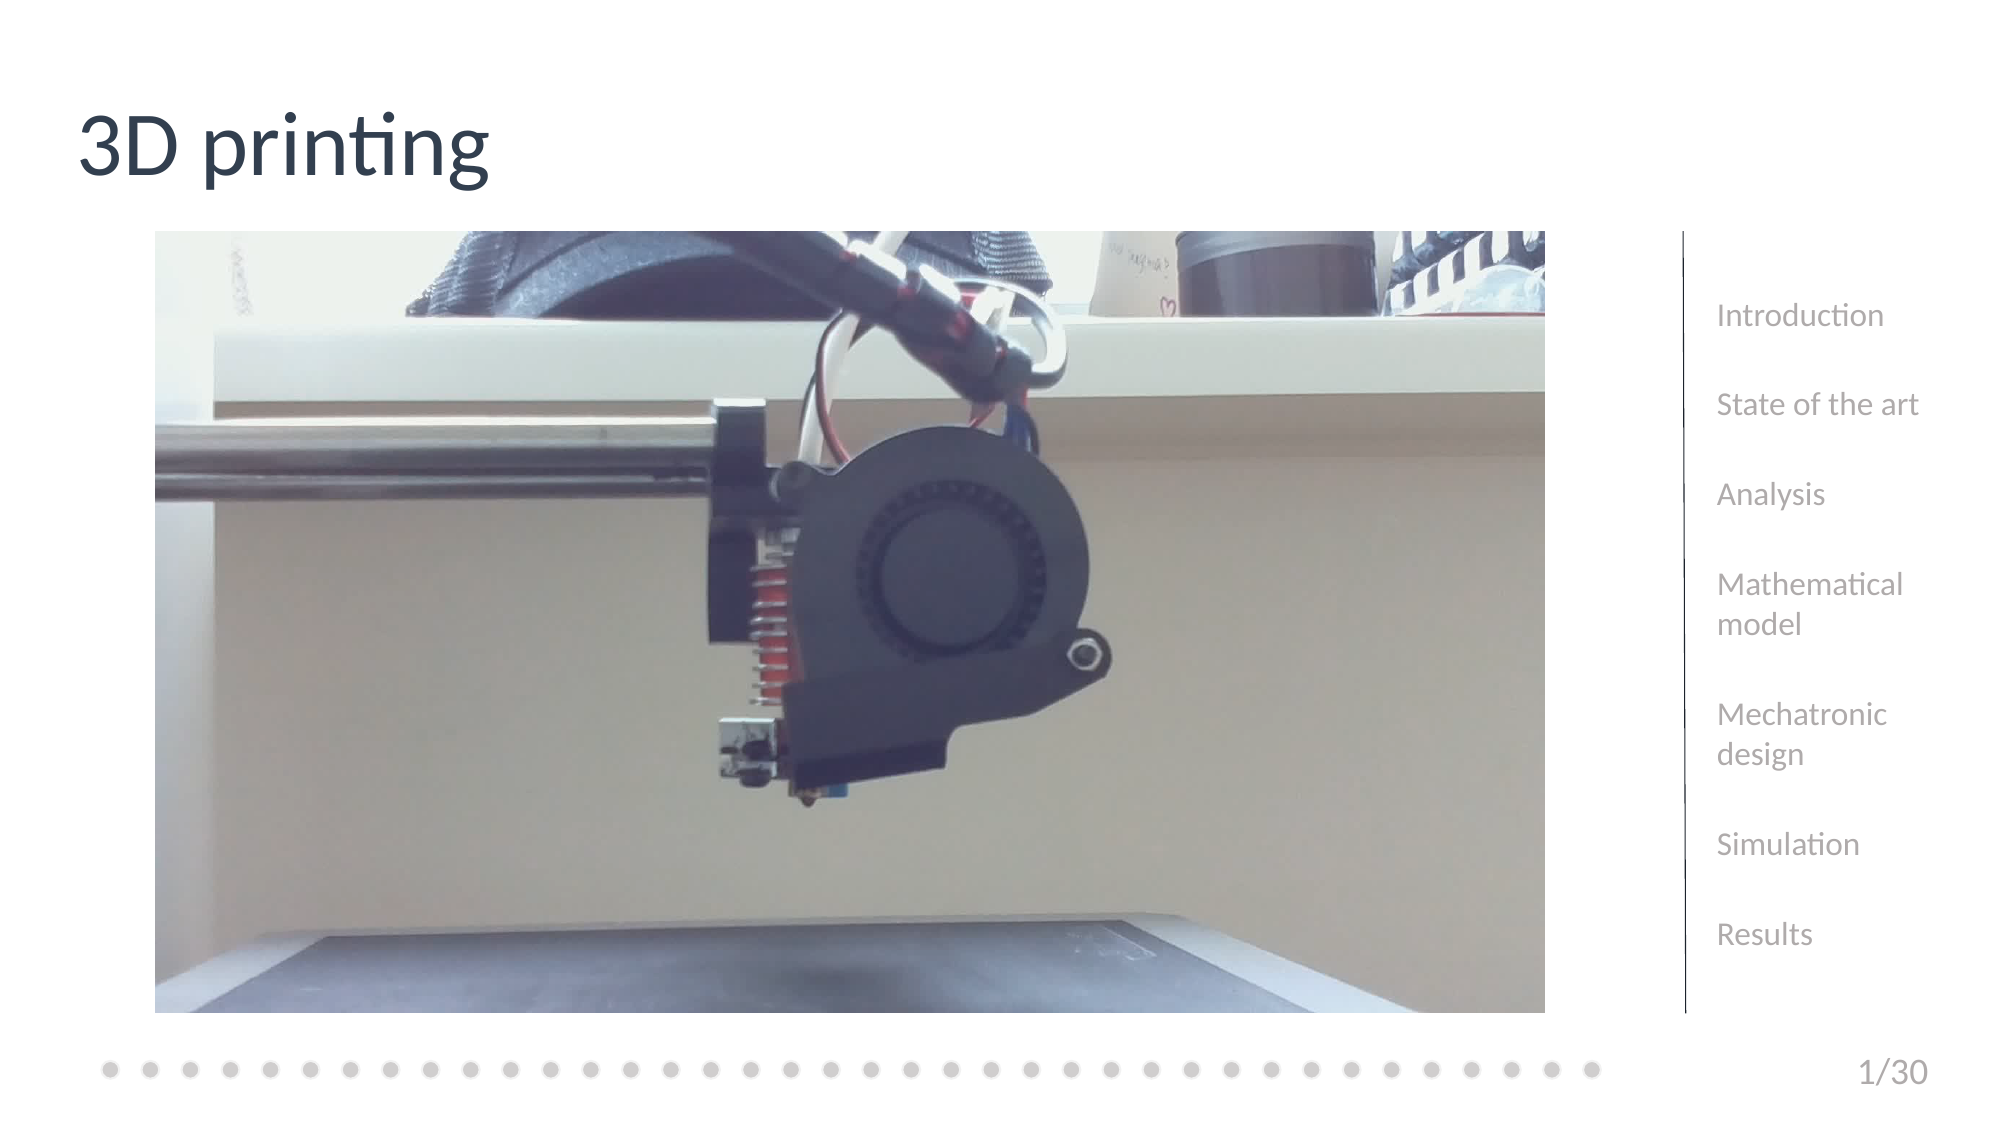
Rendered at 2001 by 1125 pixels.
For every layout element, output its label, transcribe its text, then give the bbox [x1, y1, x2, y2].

text_box [300, 1059, 321, 1080]
text_box [100, 1059, 121, 1080]
text_box [1541, 1059, 1562, 1080]
text_box [260, 1059, 281, 1080]
text_box [1221, 1059, 1242, 1080]
text_box [380, 1059, 401, 1080]
text_box [1301, 1059, 1322, 1080]
text_box [821, 1059, 842, 1080]
list Introduction State of the art Analysis Mathematical model Mechatronic design Simulation Results [1701, 231, 1945, 1014]
text_box [180, 1059, 201, 1080]
text_box [1141, 1059, 1162, 1080]
text_box [1021, 1059, 1042, 1080]
text_box [1061, 1059, 1082, 1080]
text_box [1581, 1059, 1602, 1080]
text_box [1381, 1059, 1402, 1080]
text_box [901, 1059, 922, 1080]
text_box [1341, 1059, 1362, 1080]
text_box [540, 1059, 561, 1080]
text_box [981, 1059, 1002, 1080]
text_box [580, 1059, 601, 1080]
text_box [781, 1059, 802, 1080]
text_box [700, 1059, 722, 1080]
text_box [500, 1059, 521, 1080]
text_box [140, 1059, 161, 1080]
text_box [941, 1059, 962, 1080]
text_box [1461, 1059, 1482, 1080]
text_box [660, 1059, 681, 1080]
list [154, 230, 1546, 1014]
text_box [620, 1059, 641, 1080]
text_box [220, 1059, 241, 1080]
text_box [861, 1059, 882, 1080]
text_box [1101, 1059, 1122, 1080]
text_box [741, 1059, 762, 1080]
text_box 1/30 [1842, 1039, 1944, 1100]
text_box [1421, 1059, 1442, 1080]
title 3D printing [61, 59, 1929, 232]
text_box [340, 1059, 361, 1080]
text_box [1181, 1059, 1202, 1080]
text_box [1261, 1059, 1282, 1080]
text_box [460, 1059, 481, 1080]
text_box [420, 1059, 441, 1080]
text_box [1501, 1059, 1522, 1080]
